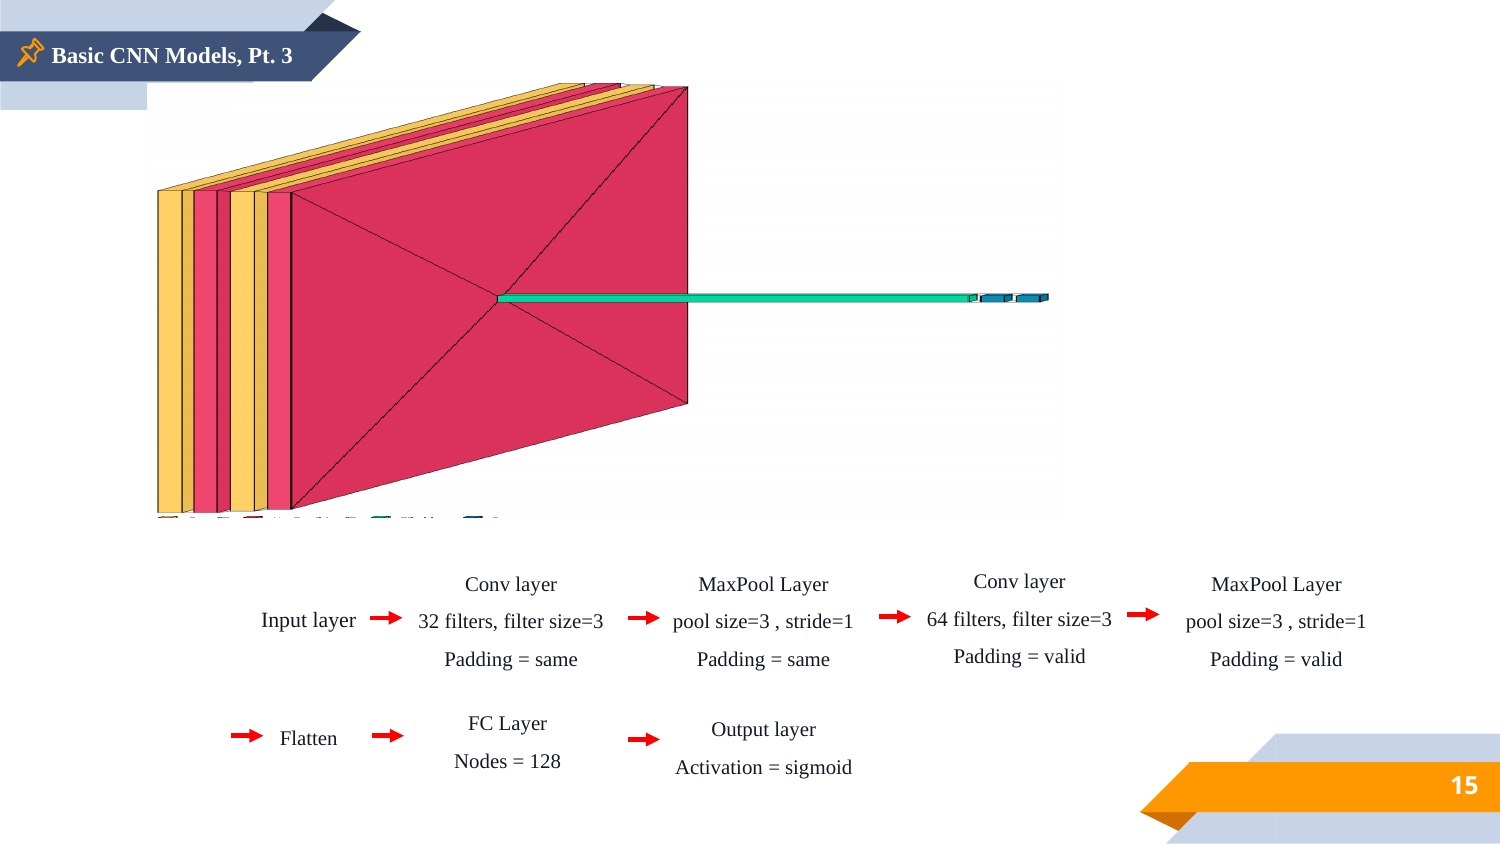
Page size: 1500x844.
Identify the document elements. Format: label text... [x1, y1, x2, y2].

text_box Conv layer 32 filters, filter size=3 Padding = same [361, 550, 646, 678]
text_box MaxPool Layer pool size=3 , stride=1 Padding = same [646, 550, 881, 678]
text_box FC Layer Nodes = 128 [439, 690, 577, 780]
text_box Flatten [240, 704, 378, 757]
text_box MaxPool Layer pool size=3 , stride=1 Padding = valid [1127, 550, 1426, 678]
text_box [17, 38, 44, 67]
text_box Output layer Activation = sigmoid [651, 696, 877, 786]
text_box Basic CNN Models, Pt. 3 [36, 33, 341, 76]
slide_number 15 [1249, 760, 1494, 813]
picture [146, 83, 1061, 518]
text_box Conv layer 64 filters, filter size=3 Padding = valid [870, 547, 1169, 675]
text_box Input layer [240, 584, 361, 639]
